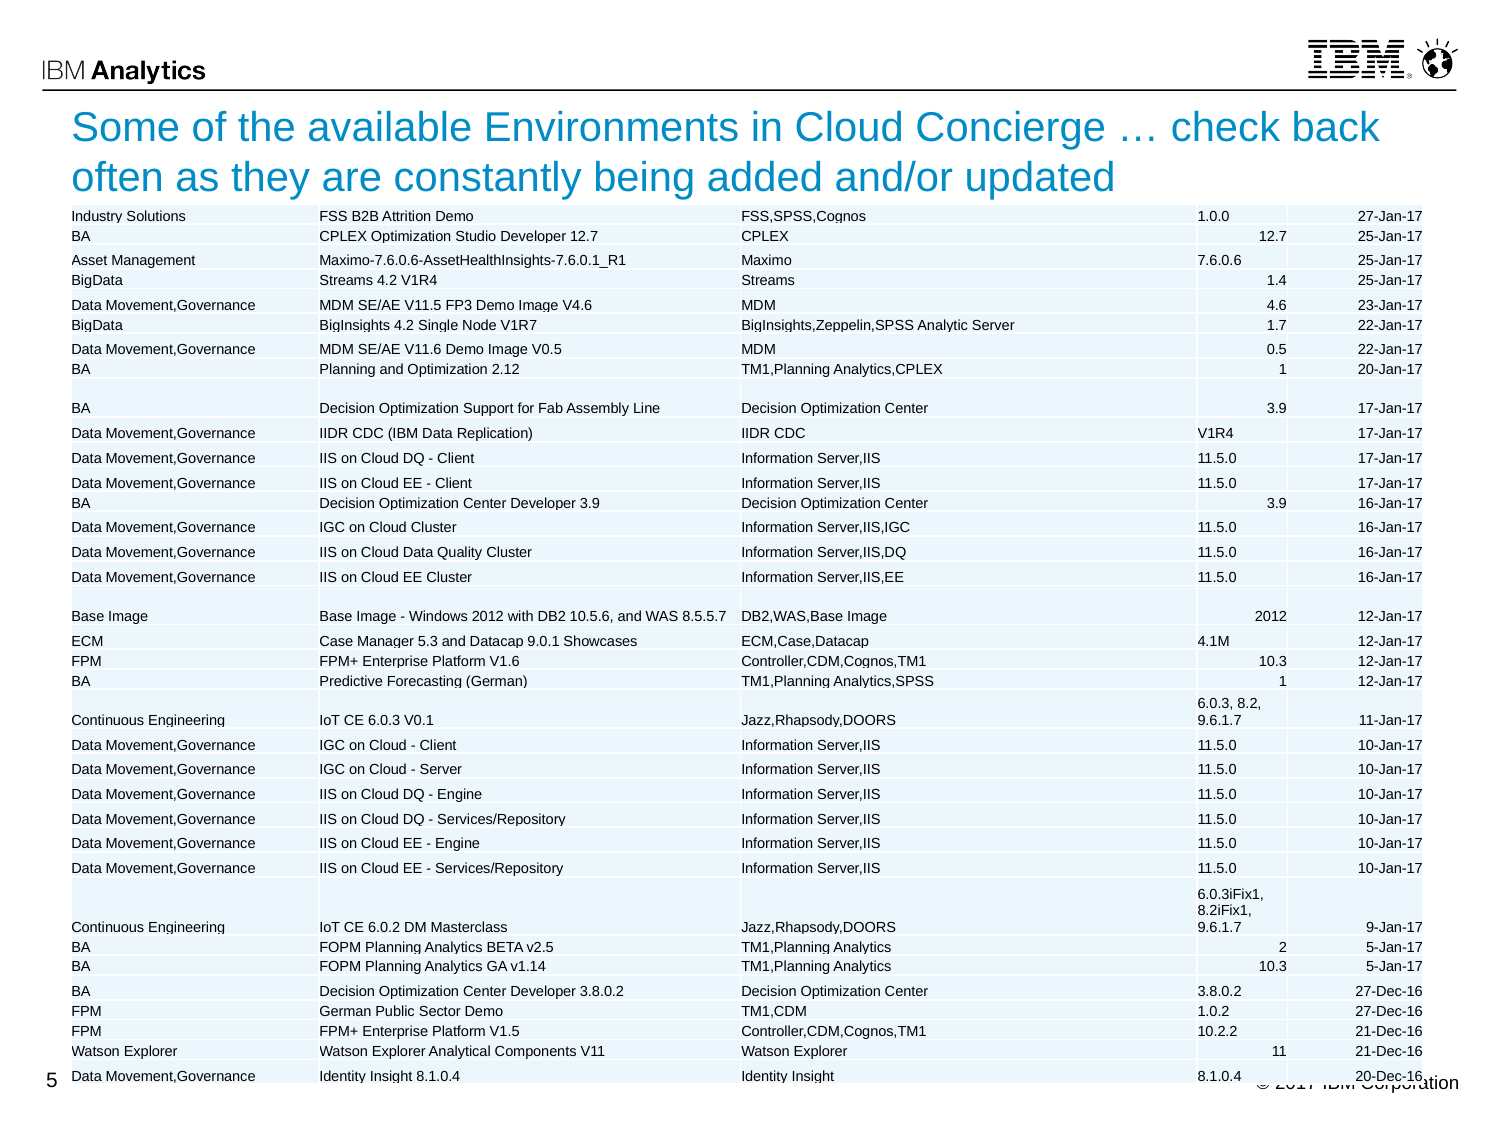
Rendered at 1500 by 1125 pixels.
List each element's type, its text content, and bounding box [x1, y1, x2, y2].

table_cell BA [72, 976, 318, 999]
table_cell IIS on Cloud EE - Services/Repository [320, 853, 740, 876]
table_cell 1.0.2 [1198, 1001, 1287, 1019]
table_cell 10.3 [1198, 956, 1287, 974]
table_cell Asset Management [72, 245, 318, 268]
table_cell Information Server,IIS,EE [741, 562, 1196, 585]
table_cell Continuous Engineering [72, 690, 318, 727]
table_header 1.0.0 [1198, 205, 1287, 223]
table_cell Data Movement,Governance [72, 562, 318, 585]
table_cell Continuous Engineering [72, 878, 318, 934]
table_cell Information Server,IIS,IGC [741, 512, 1196, 535]
table_cell IIDR CDC (IBM Data Replication) [320, 418, 740, 441]
table_cell 0.5 [1198, 334, 1287, 357]
table_cell IIS on Cloud DQ - Engine [320, 779, 740, 802]
table_header 27-Jan-17 [1288, 205, 1422, 223]
table_cell Data Movement,Governance [72, 512, 318, 535]
table_cell 17-Jan-17 [1288, 467, 1422, 490]
table_cell 17-Jan-17 [1288, 379, 1422, 416]
table_cell 16-Jan-17 [1288, 492, 1422, 510]
table_cell 10-Jan-17 [1288, 853, 1422, 876]
table_cell 12-Jan-17 [1288, 586, 1422, 624]
table_cell 10.2.2 [1198, 1020, 1287, 1039]
table_cell 1.7 [1198, 314, 1287, 332]
table_cell Predictive Forecasting (German) [320, 670, 740, 688]
table_cell 16-Jan-17 [1288, 537, 1422, 560]
table_cell 10-Jan-17 [1288, 729, 1422, 752]
table_cell FPM [72, 1020, 318, 1039]
table_cell IoT CE 6.0.3 V0.1 [320, 690, 740, 727]
table_cell DB2,WAS,Base Image [741, 586, 1196, 624]
table_cell 9-Jan-17 [1288, 878, 1422, 934]
table_cell Data Movement,Governance [72, 779, 318, 802]
table_cell ECM [72, 625, 318, 648]
table_cell Jazz,Rhapsody,DOORS [741, 690, 1196, 727]
table_cell 11.5.0 [1198, 537, 1287, 560]
table_cell 27-Dec-16 [1288, 1001, 1422, 1019]
table_cell FOPM Planning Analytics BETA v2.5 [320, 936, 740, 954]
table_cell 20-Dec-16 [1288, 1060, 1422, 1083]
table_cell 7.6.0.6 [1198, 245, 1287, 268]
table_cell BA [72, 492, 318, 510]
table_cell 25-Jan-17 [1288, 225, 1422, 243]
table_cell BA [72, 670, 318, 688]
table_cell 16-Jan-17 [1288, 512, 1422, 535]
table_cell 11.5.0 [1198, 562, 1287, 585]
table_cell 11.5.0 [1198, 754, 1287, 777]
table_cell TM1,CDM [741, 1001, 1196, 1019]
table_cell 12-Jan-17 [1288, 625, 1422, 648]
text_box Some of the available Environments in Cloud Concierge … check back often as they are constantly being added and/or updated [56, 92, 1471, 205]
table_cell 21-Dec-16 [1288, 1020, 1422, 1039]
table_cell IoT CE 6.0.2 DM Masterclass [320, 878, 740, 934]
table_cell MDM [741, 334, 1196, 357]
table_cell 8.1.0.4 [1198, 1060, 1287, 1083]
table_cell Information Server,IIS [741, 853, 1196, 876]
table_cell Controller,CDM,Cognos,TM1 [741, 1020, 1196, 1039]
table_cell BA [72, 936, 318, 954]
table_cell 27-Dec-16 [1288, 976, 1422, 999]
table_cell Streams 4.2 V1R4 [320, 270, 740, 288]
table_cell Streams [741, 270, 1196, 288]
table_cell IIDR CDC [741, 418, 1196, 441]
table_cell 1 [1198, 359, 1287, 377]
table_cell Data Movement,Governance [72, 853, 318, 876]
table_cell 11.5.0 [1198, 512, 1287, 535]
table_cell 6.0.3, 8.2, 9.6.1.7 [1198, 690, 1287, 727]
table_cell 11-Jan-17 [1288, 690, 1422, 727]
table_cell IIS on Cloud DQ - Client [320, 443, 740, 466]
table_cell Identity Insight [741, 1060, 1196, 1083]
table_cell FPM+ Enterprise Platform V1.5 [320, 1020, 740, 1039]
table_cell V1R4 [1198, 418, 1287, 441]
table_cell Base Image [72, 586, 318, 624]
table_cell Information Server,IIS,DQ [741, 537, 1196, 560]
table_cell 10-Jan-17 [1288, 754, 1422, 777]
table_cell 11.5.0 [1198, 779, 1287, 802]
table_cell 17-Jan-17 [1288, 418, 1422, 441]
table_cell 11.5.0 [1198, 828, 1287, 851]
picture [1294, 24, 1469, 91]
table_cell 2 [1198, 936, 1287, 954]
table_cell BA [72, 225, 318, 243]
table_cell 4.1M [1198, 625, 1287, 648]
table_cell Base Image - Windows 2012 with DB2 10.5.6, and WAS 8.5.5.7 [320, 586, 740, 624]
table_cell 21-Dec-16 [1288, 1040, 1422, 1059]
table_cell Watson Explorer [72, 1040, 318, 1059]
table_cell Data Movement,Governance [72, 828, 318, 851]
table_cell CPLEX [741, 225, 1196, 243]
table_cell 12-Jan-17 [1288, 670, 1422, 688]
table_cell Jazz,Rhapsody,DOORS [741, 878, 1196, 934]
table_cell Data Movement,Governance [72, 729, 318, 752]
table_cell Decision Optimization Center Developer 3.8.0.2 [320, 976, 740, 999]
table_cell Watson Explorer [741, 1040, 1196, 1059]
table_cell 3.9 [1198, 379, 1287, 416]
table_cell IIS on Cloud EE - Client [320, 467, 740, 490]
table_cell Decision Optimization Center [741, 976, 1196, 999]
table_cell Data Movement,Governance [72, 754, 318, 777]
table_cell TM1,Planning Analytics,SPSS [741, 670, 1196, 688]
table_cell Case Manager 5.3 and Datacap 9.0.1 Showcases [320, 625, 740, 648]
table_cell BigInsights,Zeppelin,SPSS Analytic Server [741, 314, 1196, 332]
table_cell Information Server,IIS [741, 754, 1196, 777]
table_cell German Public Sector Demo [320, 1001, 740, 1019]
table_cell Maximo-7.6.0.6-AssetHealthInsights-7.6.0.1_R1 [320, 245, 740, 268]
table_cell BA [72, 359, 318, 377]
table_cell 1.4 [1198, 270, 1287, 288]
table_cell 11.5.0 [1198, 853, 1287, 876]
table_header Industry Solutions [72, 205, 318, 223]
table_cell 10-Jan-17 [1288, 803, 1422, 826]
table_cell Controller,CDM,Cognos,TM1 [741, 650, 1196, 668]
table_cell BA [72, 379, 318, 416]
table_cell 3.9 [1198, 492, 1287, 510]
table_cell 20-Jan-17 [1288, 359, 1422, 377]
table_cell 3.8.0.2 [1198, 976, 1287, 999]
table_cell TM1,Planning Analytics [741, 956, 1196, 974]
table_cell IIS on Cloud EE Cluster [320, 562, 740, 585]
table_cell 16-Jan-17 [1288, 562, 1422, 585]
table_cell IGC on Cloud - Server [320, 754, 740, 777]
table_cell Data Movement,Governance [72, 334, 318, 357]
table_cell Decision Optimization Center Developer 3.9 [320, 492, 740, 510]
table_cell 25-Jan-17 [1288, 245, 1422, 268]
table_cell FPM [72, 1001, 318, 1019]
table_cell Information Server,IIS [741, 467, 1196, 490]
table_cell 1 [1198, 670, 1287, 688]
table_cell IIS on Cloud Data Quality Cluster [320, 537, 740, 560]
table_cell Information Server,IIS [741, 779, 1196, 802]
table_cell 10-Jan-17 [1288, 779, 1422, 802]
table_cell 10-Jan-17 [1288, 828, 1422, 851]
table_cell Information Server,IIS [741, 729, 1196, 752]
table_cell 11.5.0 [1198, 803, 1287, 826]
table_cell 12-Jan-17 [1288, 650, 1422, 668]
table_cell 17-Jan-17 [1288, 443, 1422, 466]
table_cell 11.5.0 [1198, 443, 1287, 466]
table_cell Information Server,IIS [741, 803, 1196, 826]
table_cell BA [72, 956, 318, 974]
table_cell ECM,Case,Datacap [741, 625, 1196, 648]
table_cell 22-Jan-17 [1288, 314, 1422, 332]
table_cell 22-Jan-17 [1288, 334, 1422, 357]
table_cell Planning and Optimization 2.12 [320, 359, 740, 377]
table_cell Identity Insight 8.1.0.4 [320, 1060, 740, 1083]
table_cell Watson Explorer Analytical Components V11 [320, 1040, 740, 1059]
table_cell Decision Optimization Center [741, 379, 1196, 416]
table_cell Information Server,IIS [741, 828, 1196, 851]
table_cell TM1,Planning Analytics,CPLEX [741, 359, 1196, 377]
table_cell 11.5.0 [1198, 467, 1287, 490]
table_cell MDM [741, 289, 1196, 312]
table_cell TM1,Planning Analytics [741, 936, 1196, 954]
table_cell 4.6 [1198, 289, 1287, 312]
table_cell IGC on Cloud - Client [320, 729, 740, 752]
table_cell IIS on Cloud EE - Engine [320, 828, 740, 851]
table_cell Information Server,IIS [741, 443, 1196, 466]
table_cell Data Movement,Governance [72, 443, 318, 466]
table_cell Data Movement,Governance [72, 467, 318, 490]
table_cell Data Movement,Governance [72, 289, 318, 312]
table_cell 5-Jan-17 [1288, 936, 1422, 954]
table_cell MDM SE/AE V11.5 FP3 Demo Image V4.6 [320, 289, 740, 312]
table_header FSS,SPSS,Cognos [741, 205, 1196, 223]
table_cell BigData [72, 314, 318, 332]
table_cell 12.7 [1198, 225, 1287, 243]
table_cell Maximo [741, 245, 1196, 268]
table_cell 11 [1198, 1040, 1287, 1059]
table_cell BigData [72, 270, 318, 288]
table_cell IGC on Cloud Cluster [320, 512, 740, 535]
table_cell FOPM Planning Analytics GA v1.14 [320, 956, 740, 974]
table_cell 5-Jan-17 [1288, 956, 1422, 974]
table_cell 2012 [1198, 586, 1287, 624]
table_header FSS B2B Attrition Demo [320, 205, 740, 223]
table_cell FPM [72, 650, 318, 668]
table_cell 10.3 [1198, 650, 1287, 668]
table_cell Decision Optimization Support for Fab Assembly Line [320, 379, 740, 416]
table_cell Data Movement,Governance [72, 418, 318, 441]
table_cell 25-Jan-17 [1288, 270, 1422, 288]
table_cell 11.5.0 [1198, 729, 1287, 752]
table_cell IIS on Cloud DQ - Services/Repository [320, 803, 740, 826]
table_cell Decision Optimization Center [741, 492, 1196, 510]
table_cell Data Movement,Governance [72, 803, 318, 826]
picture [24, 42, 224, 99]
table_cell 6.0.3iFix1, 8.2iFix1, 9.6.1.7 [1198, 878, 1287, 934]
table_cell MDM SE/AE V11.6 Demo Image V0.5 [320, 334, 740, 357]
table_cell 23-Jan-17 [1288, 289, 1422, 312]
table_cell Data Movement,Governance [72, 1060, 318, 1083]
table_cell Data Movement,Governance [72, 537, 318, 560]
table_cell CPLEX Optimization Studio Developer 12.7 [320, 225, 740, 243]
table_cell BigInsights 4.2 Single Node V1R7 [320, 314, 740, 332]
table_cell FPM+ Enterprise Platform V1.6 [320, 650, 740, 668]
